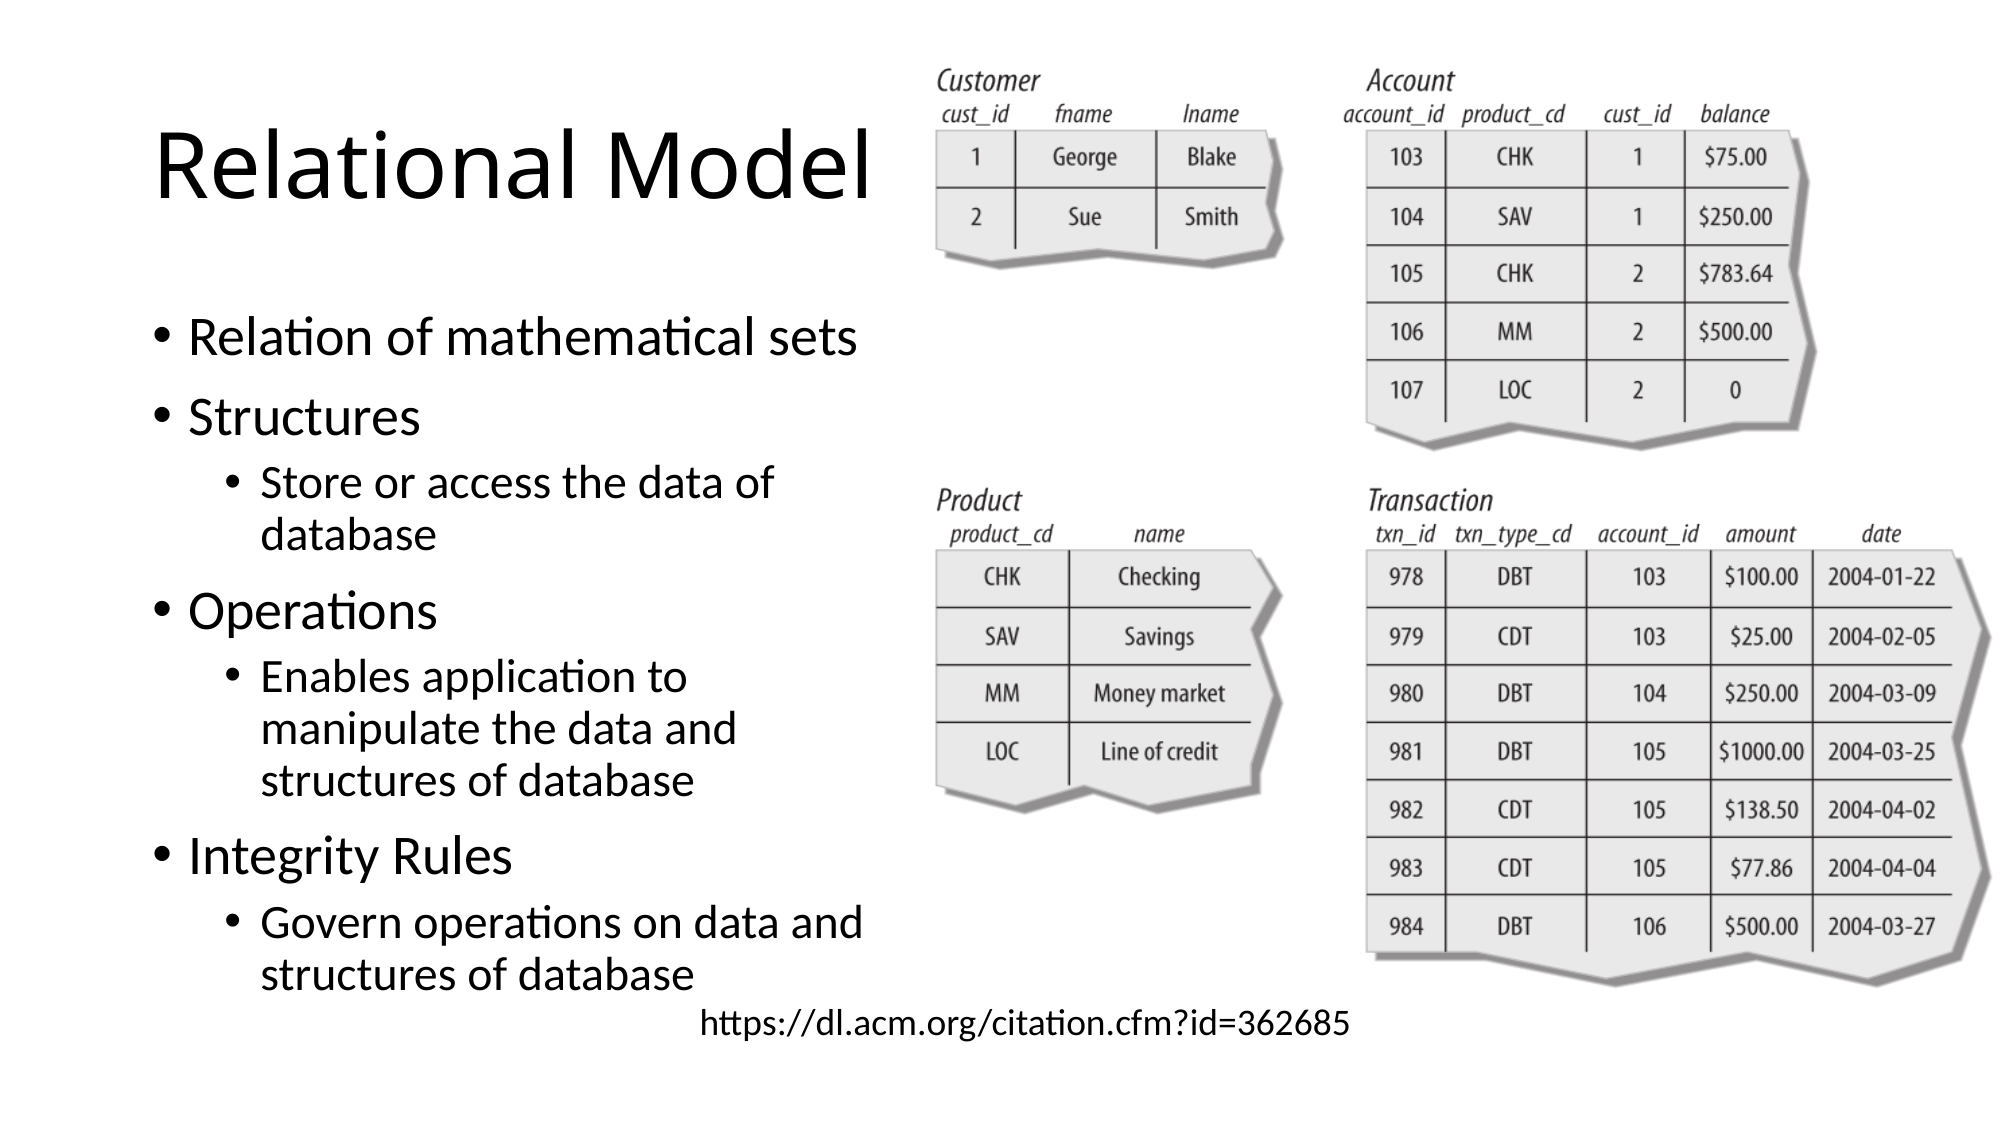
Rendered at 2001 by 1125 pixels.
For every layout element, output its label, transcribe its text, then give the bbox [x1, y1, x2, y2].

list Relation of mathematical sets Structures Store or access the data of database Operations Enables application to manipulate the data and structures of database Integrity Rules Govern operations on data and structures of database [137, 299, 884, 1014]
picture [884, 59, 2000, 991]
title Relational Model [137, 59, 884, 278]
text_box https://dl.acm.org/citation.cfm?id=362685 [684, 990, 1410, 1051]
